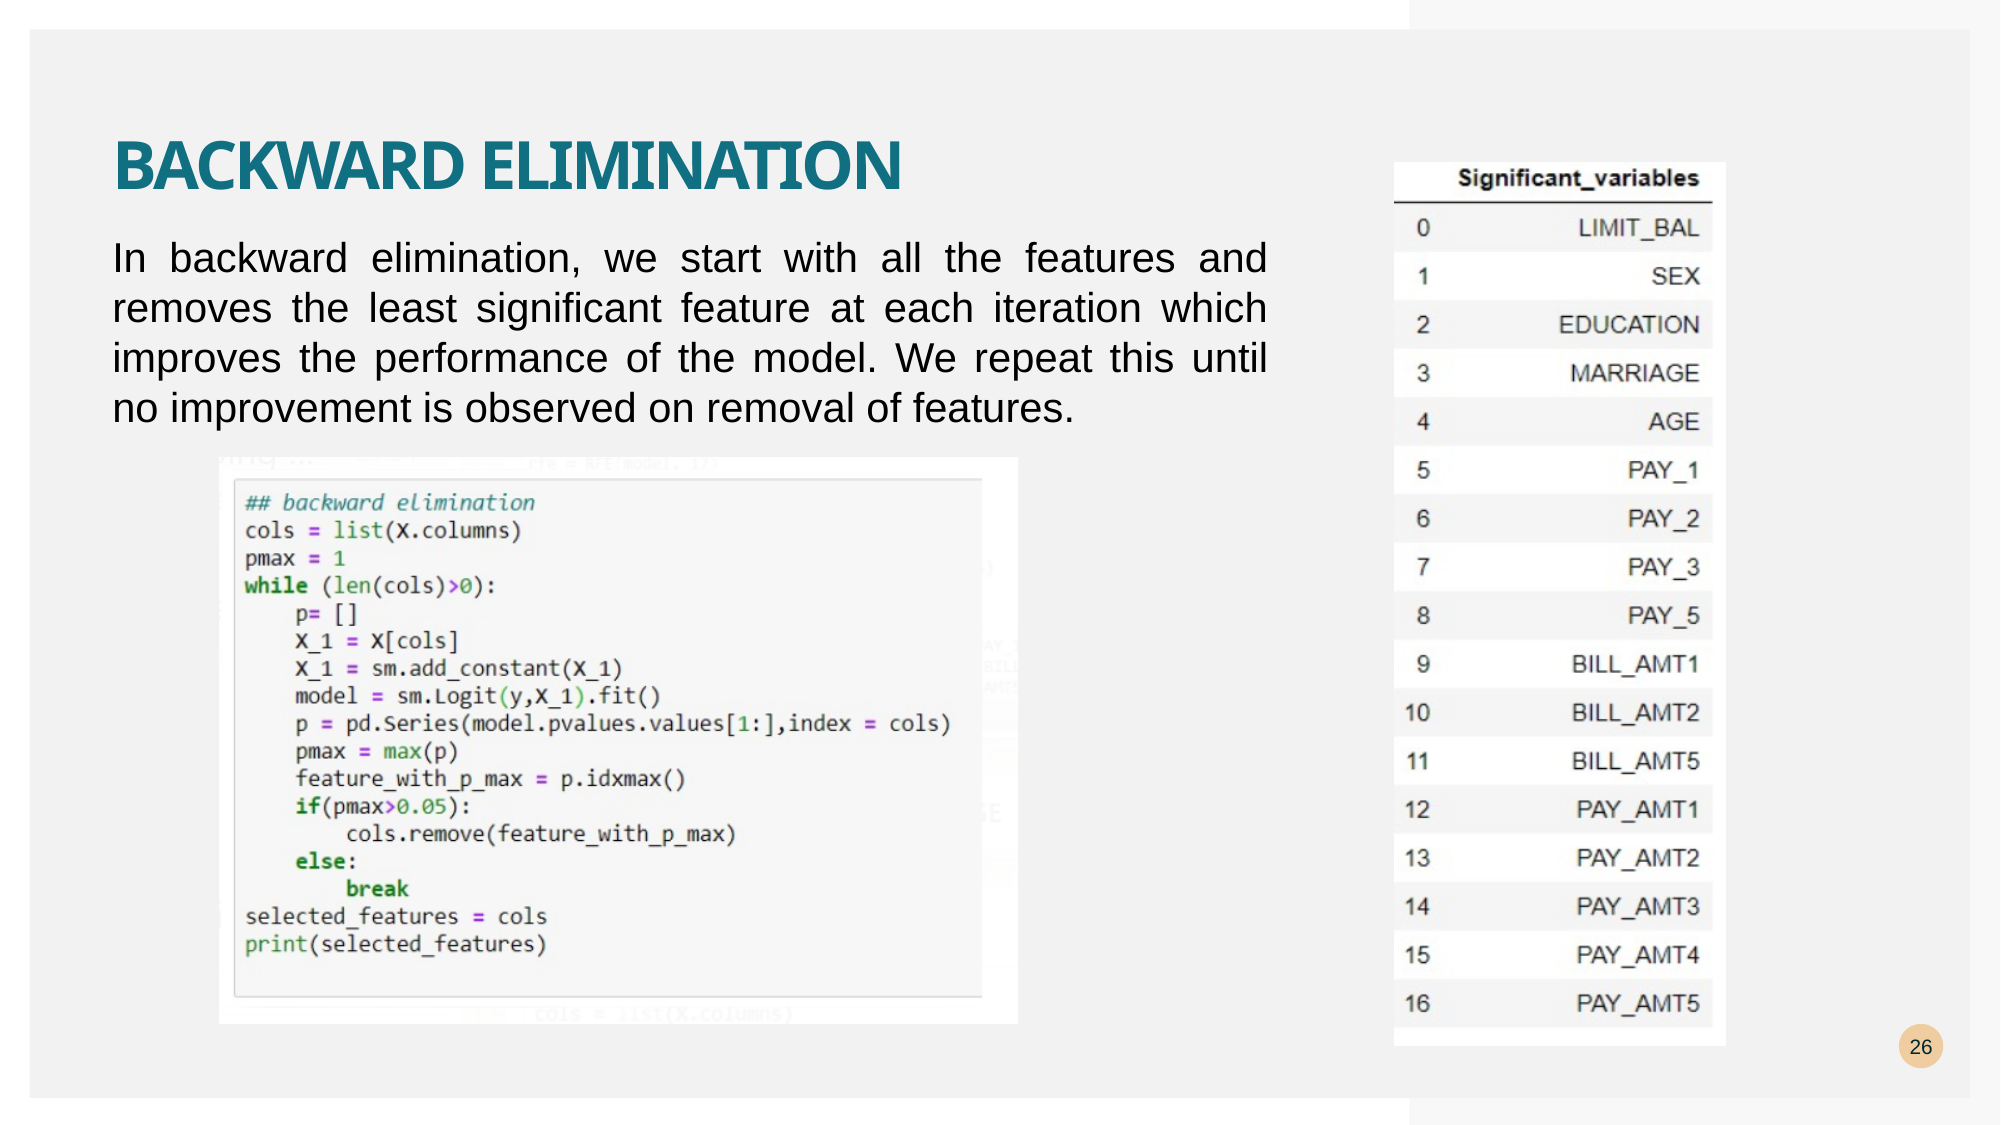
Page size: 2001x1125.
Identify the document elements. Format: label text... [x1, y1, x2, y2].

title Backward Elimination [112, 132, 1353, 194]
list In backward elimination, we start with all the features and removes the least significant feature at each iteration which improves the performance of the model. We repeat this until no improvement is observed on removal of features. [112, 230, 1269, 1069]
picture [1394, 162, 1726, 1046]
picture [219, 457, 1018, 1024]
slide_number 26 [1898, 1023, 1944, 1069]
